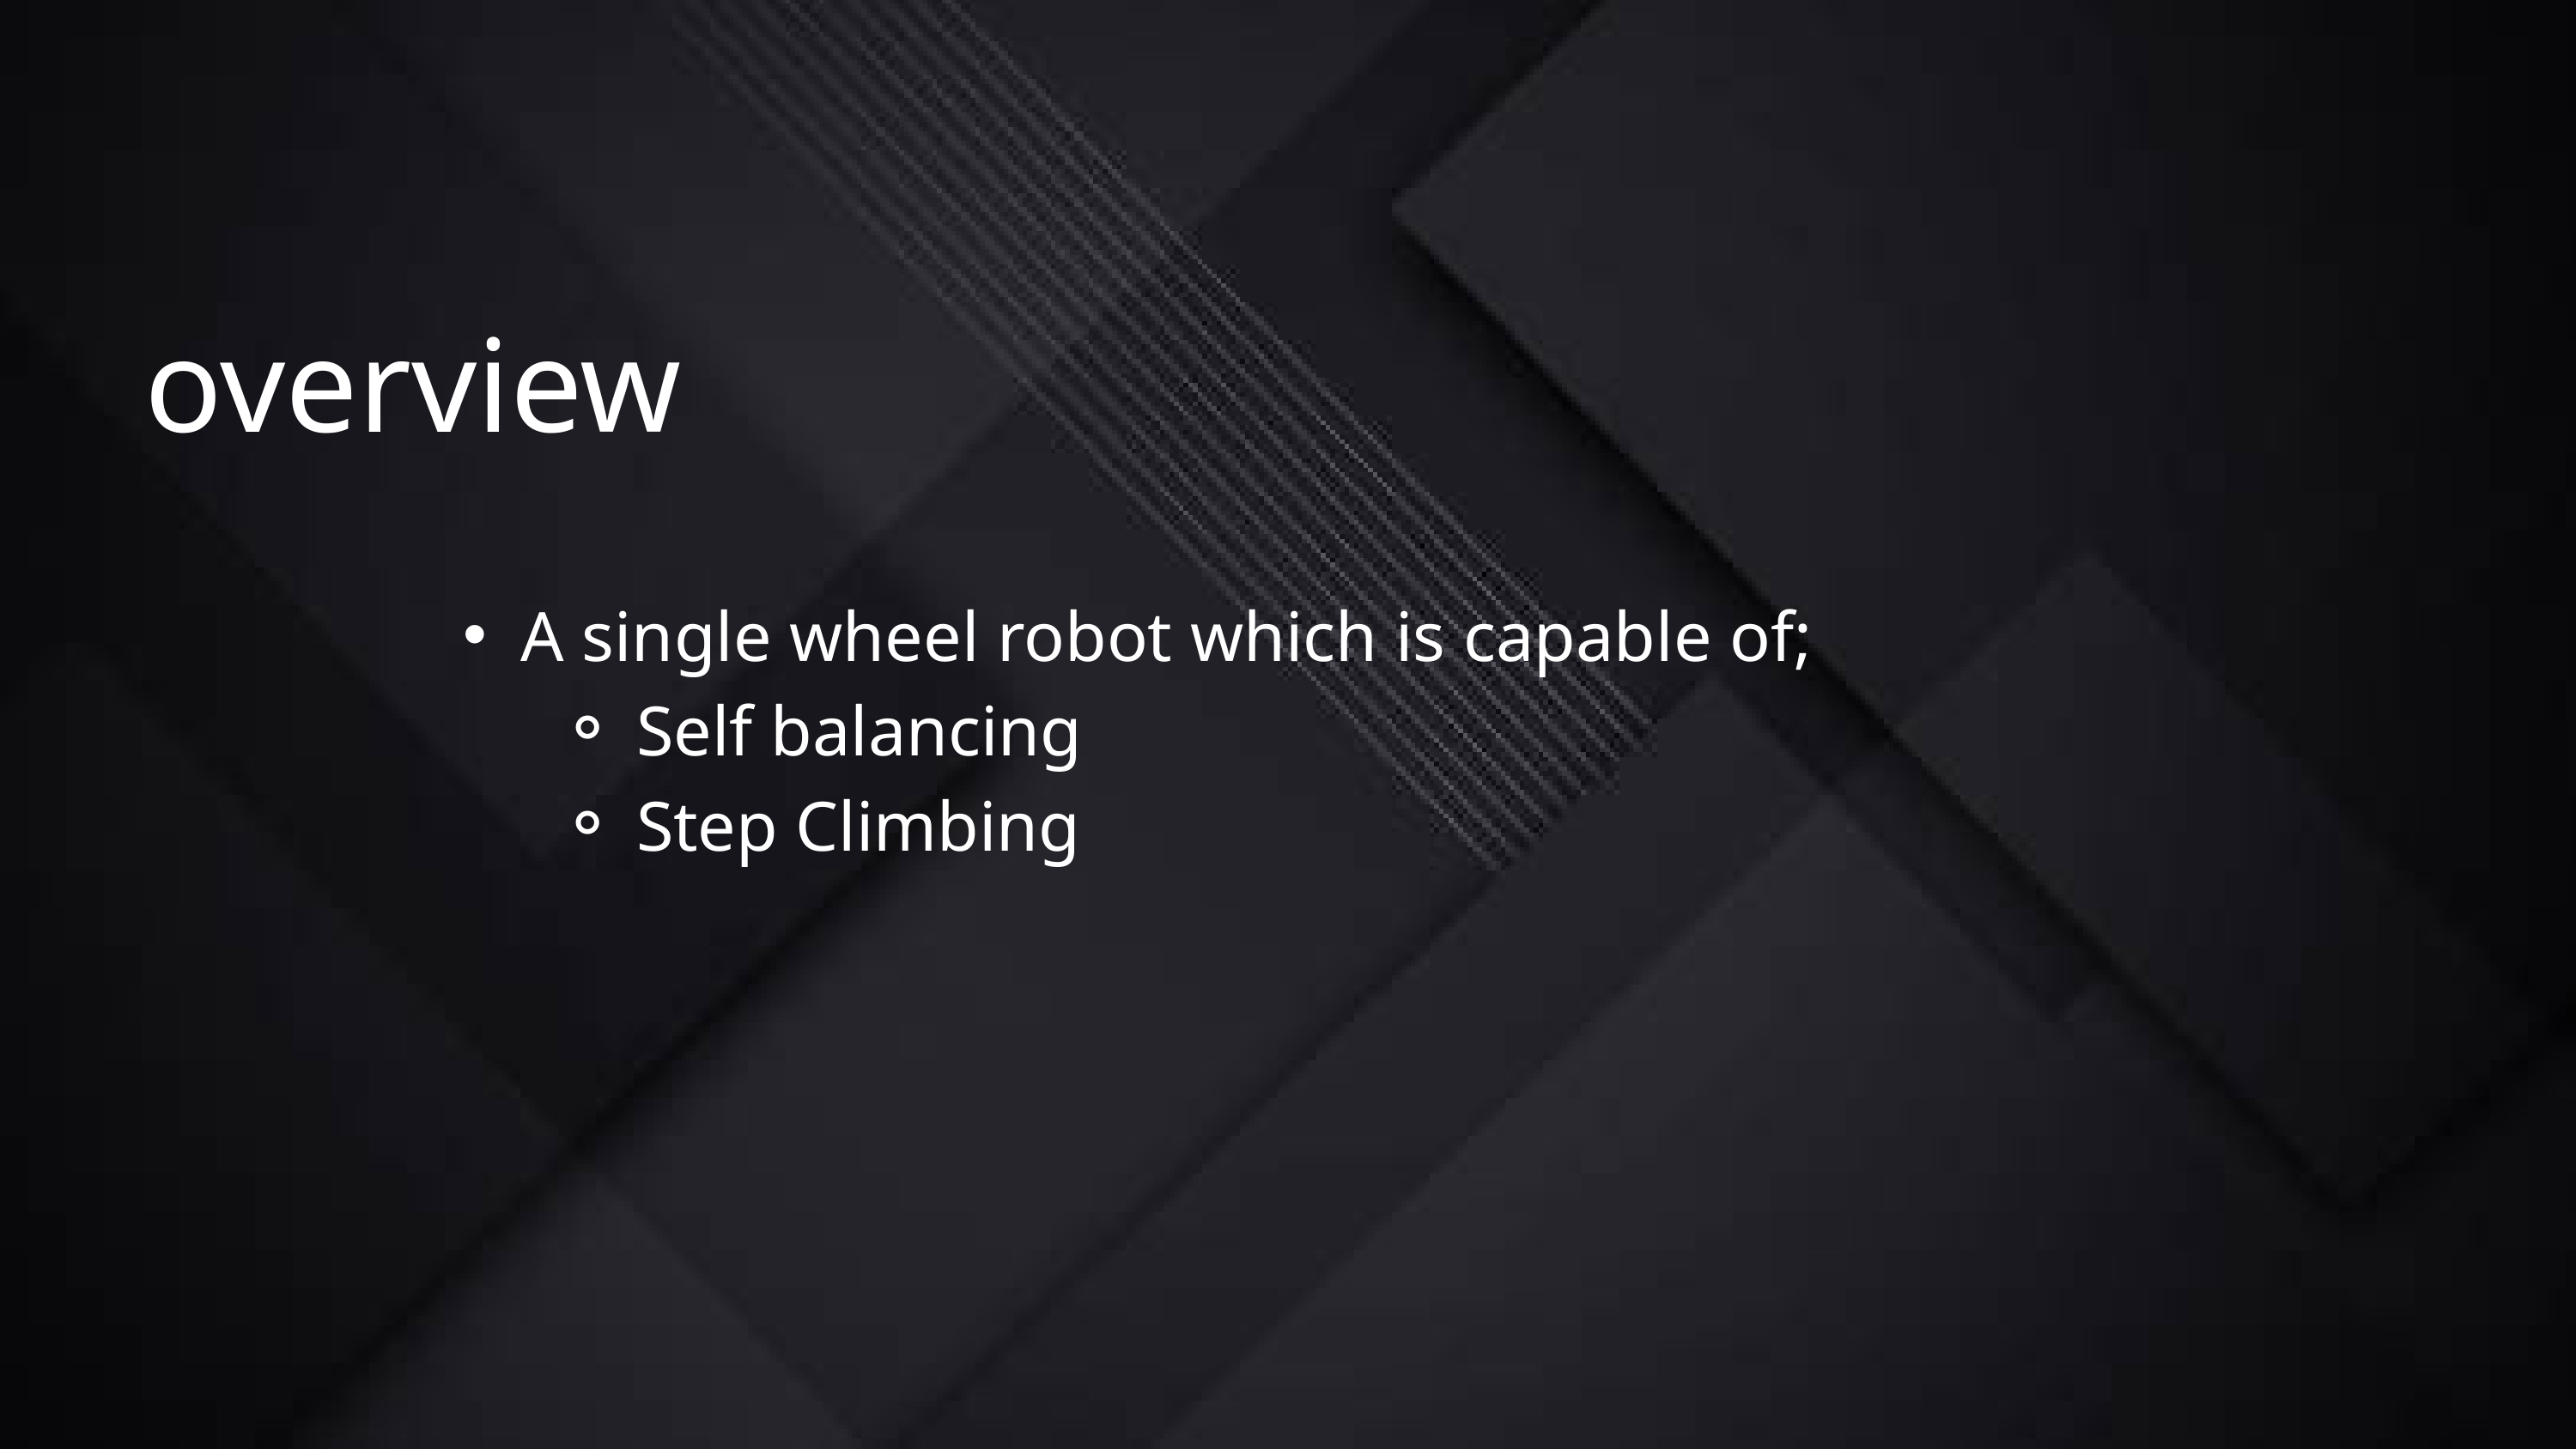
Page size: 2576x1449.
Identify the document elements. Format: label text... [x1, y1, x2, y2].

text_box A single wheel robot which is capable of; Self balancing Step Climbing [404, 579, 2095, 865]
text_box overview [144, 312, 1454, 459]
text_box [0, 0, 2576, 1449]
